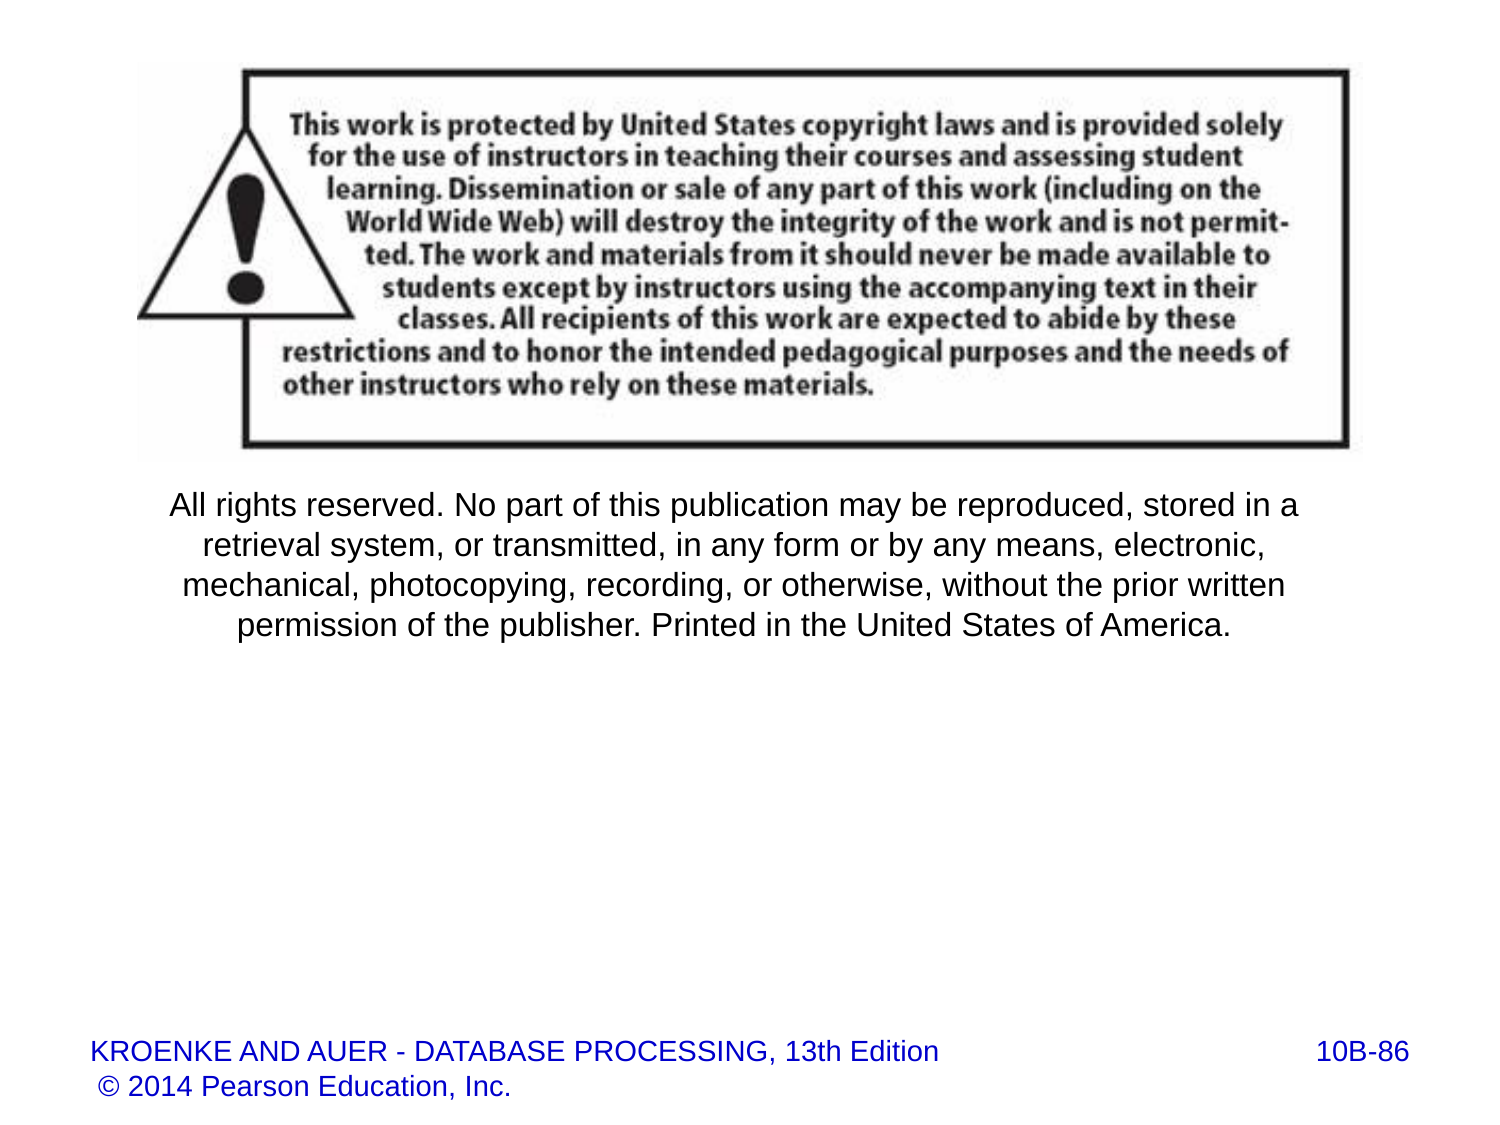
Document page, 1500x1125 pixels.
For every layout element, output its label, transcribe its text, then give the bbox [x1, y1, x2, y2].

slide_number 10B-86 [1074, 1024, 1426, 1103]
text_box All rights reserved. No part of this publication may be reproduced, stored in a retrieval system, or transmitted, in any form or by any means, electronic, mechanical, photocopying, recording, or otherwise, without the prior written permission of the publisher. Printed in the United States of America. [112, 475, 1358, 650]
picture [137, 62, 1364, 463]
footer KROENKE AND AUER - DATABASE PROCESSING, 13th Edition © 2014 Pearson Education, Inc. [74, 1024, 963, 1104]
